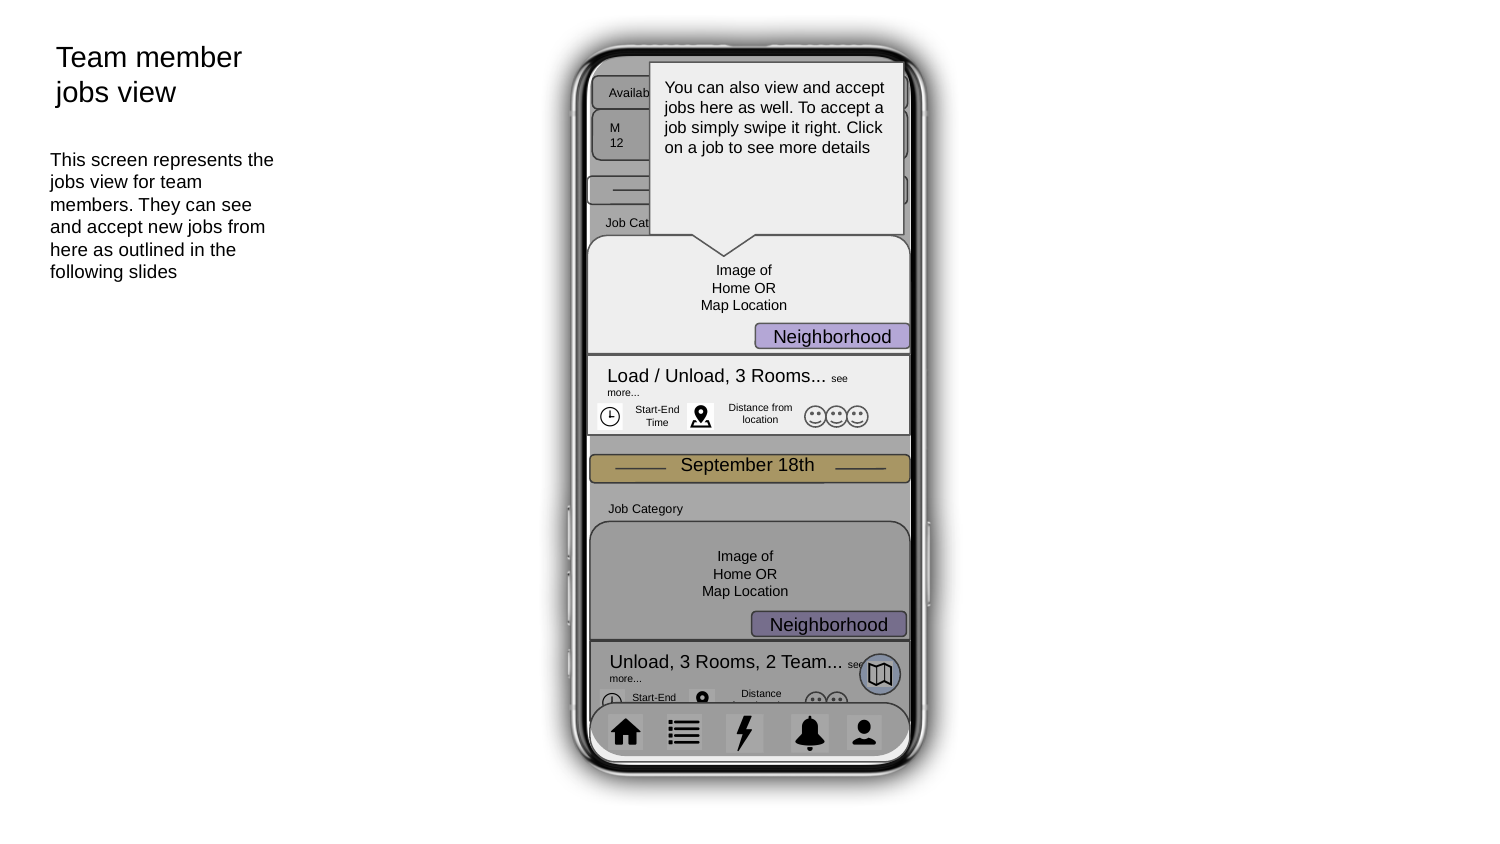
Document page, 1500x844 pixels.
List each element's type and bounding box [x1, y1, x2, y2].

text_box [586, 163, 911, 436]
text_box [35, 132, 290, 338]
text_box [589, 442, 911, 484]
text_box [589, 489, 911, 763]
text_box [591, 75, 908, 161]
picture [537, 13, 963, 808]
text_box [40, 23, 290, 114]
